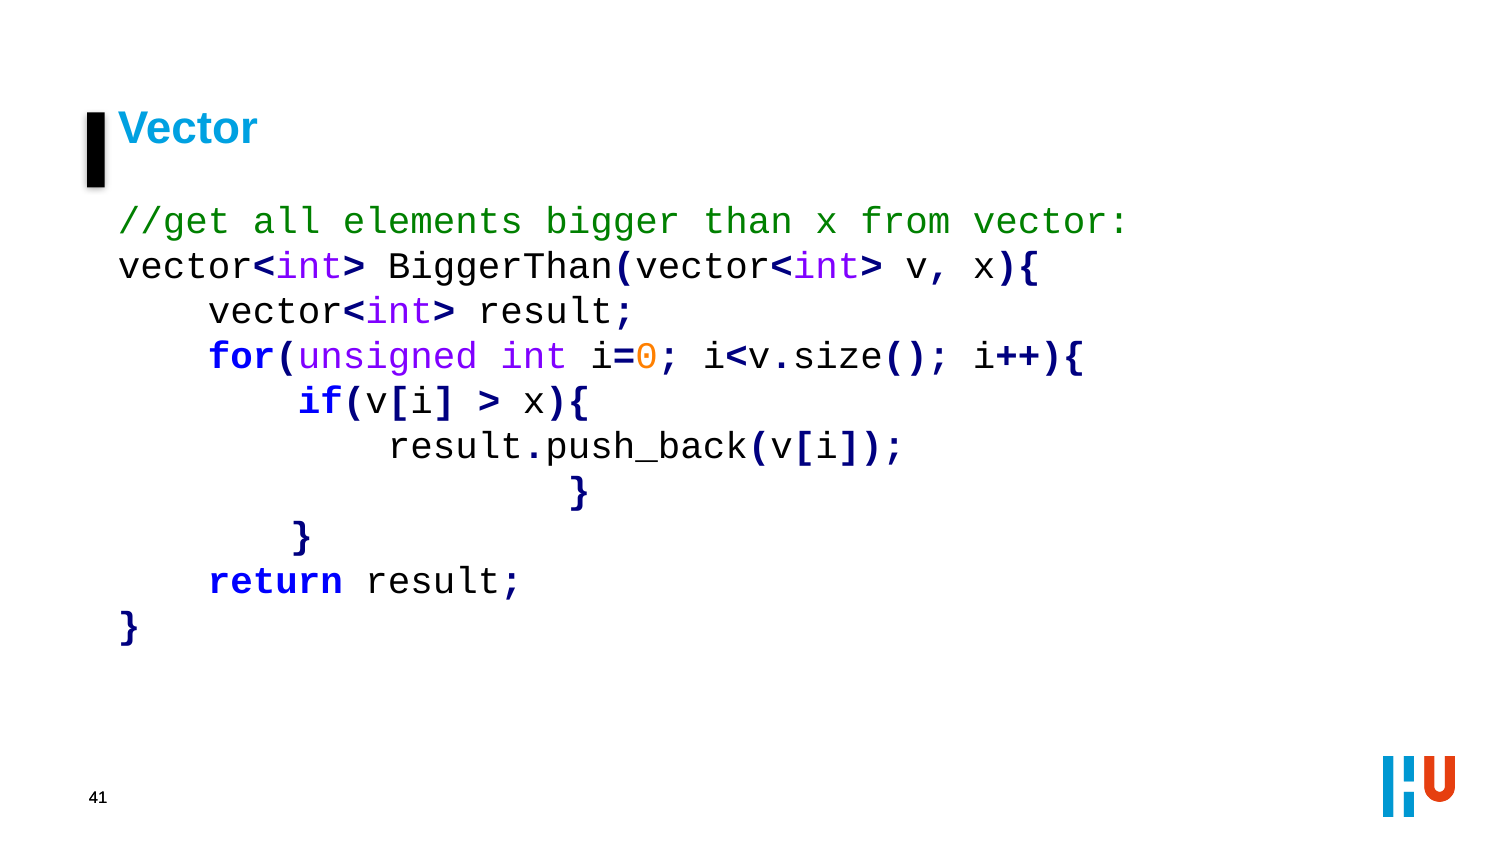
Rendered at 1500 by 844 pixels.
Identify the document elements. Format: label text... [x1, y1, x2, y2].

list //get all elements bigger than x from vector: vector<int> BiggerThan(vector<int> v, x){ vector<int> result; for(unsigned int i=0; i<v.size(); i++){ if(v[i] > x){ result.push_back(v[i]); } } return result; } [117, 196, 1376, 737]
list Vector [117, 102, 1376, 154]
picture [1394, 756, 1455, 817]
